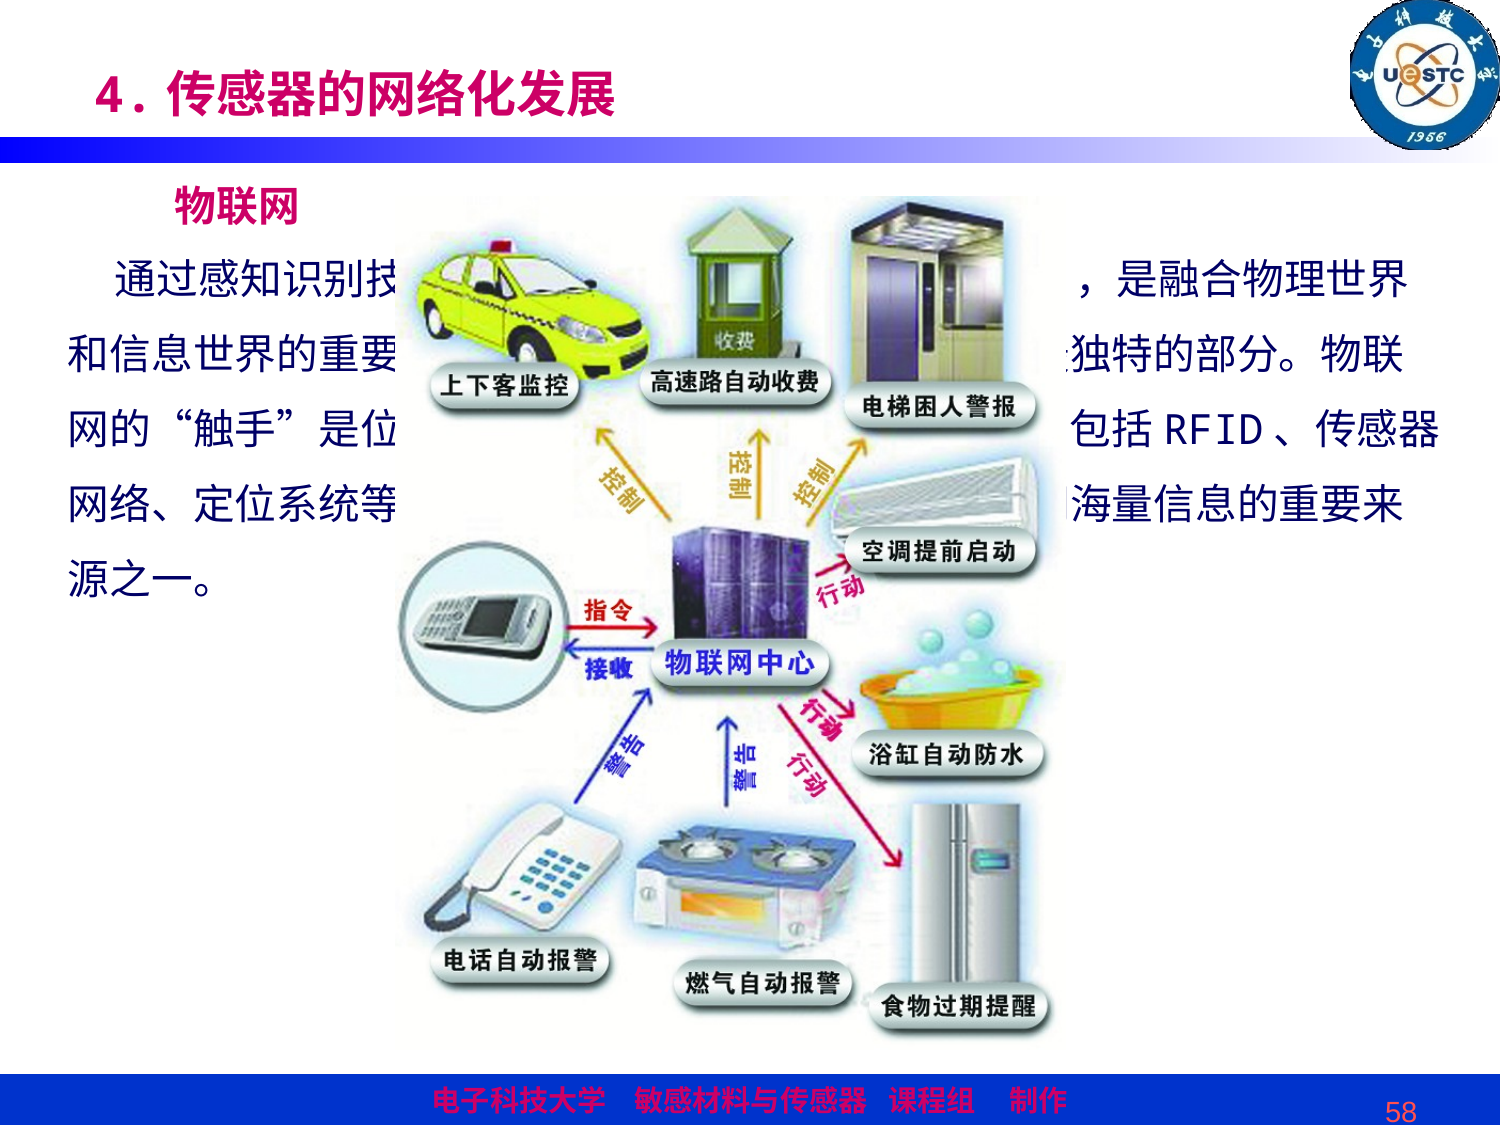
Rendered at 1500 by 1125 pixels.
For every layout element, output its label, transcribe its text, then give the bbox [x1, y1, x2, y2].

text_box 通过感知识别技术，让物品“开口说话、发布信息”，是融合物理世界和信息世界的重要一环，是物联网区别于其他网络的最独特的部分。物联网的“触手”是位于感知识别层的大量信息生成设备，包括RFID、传感器网络、定位系统等。传感器网络所感知的数据是物联网海量信息的重要来源之一。 [1070, 220, 1458, 610]
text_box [914, 137, 919, 162]
picture [1350, 0, 1500, 150]
text_box 物联网 [159, 172, 315, 238]
slide_number 58 [1056, 1085, 1433, 1125]
text_box 4.传感器的网络化发展 [79, 30, 631, 130]
text_box 石墨烯 [826, 137, 831, 162]
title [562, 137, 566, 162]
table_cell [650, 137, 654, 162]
table_cell [738, 137, 743, 162]
picture [395, 196, 1066, 1050]
text_box 通过感知识别技术，让物品“开口说话、发布信息”，是融合物理世界和信息世界的重要一环，是物联网区别于其他网络的最独特的部分。物联网的“触手”是位于感知识别层的大量信息生成设备，包括RFID、传感器网络、定位系统等。传感器网络所感知的数据是物联网海量信息的重要来源之一。 [53, 220, 390, 610]
